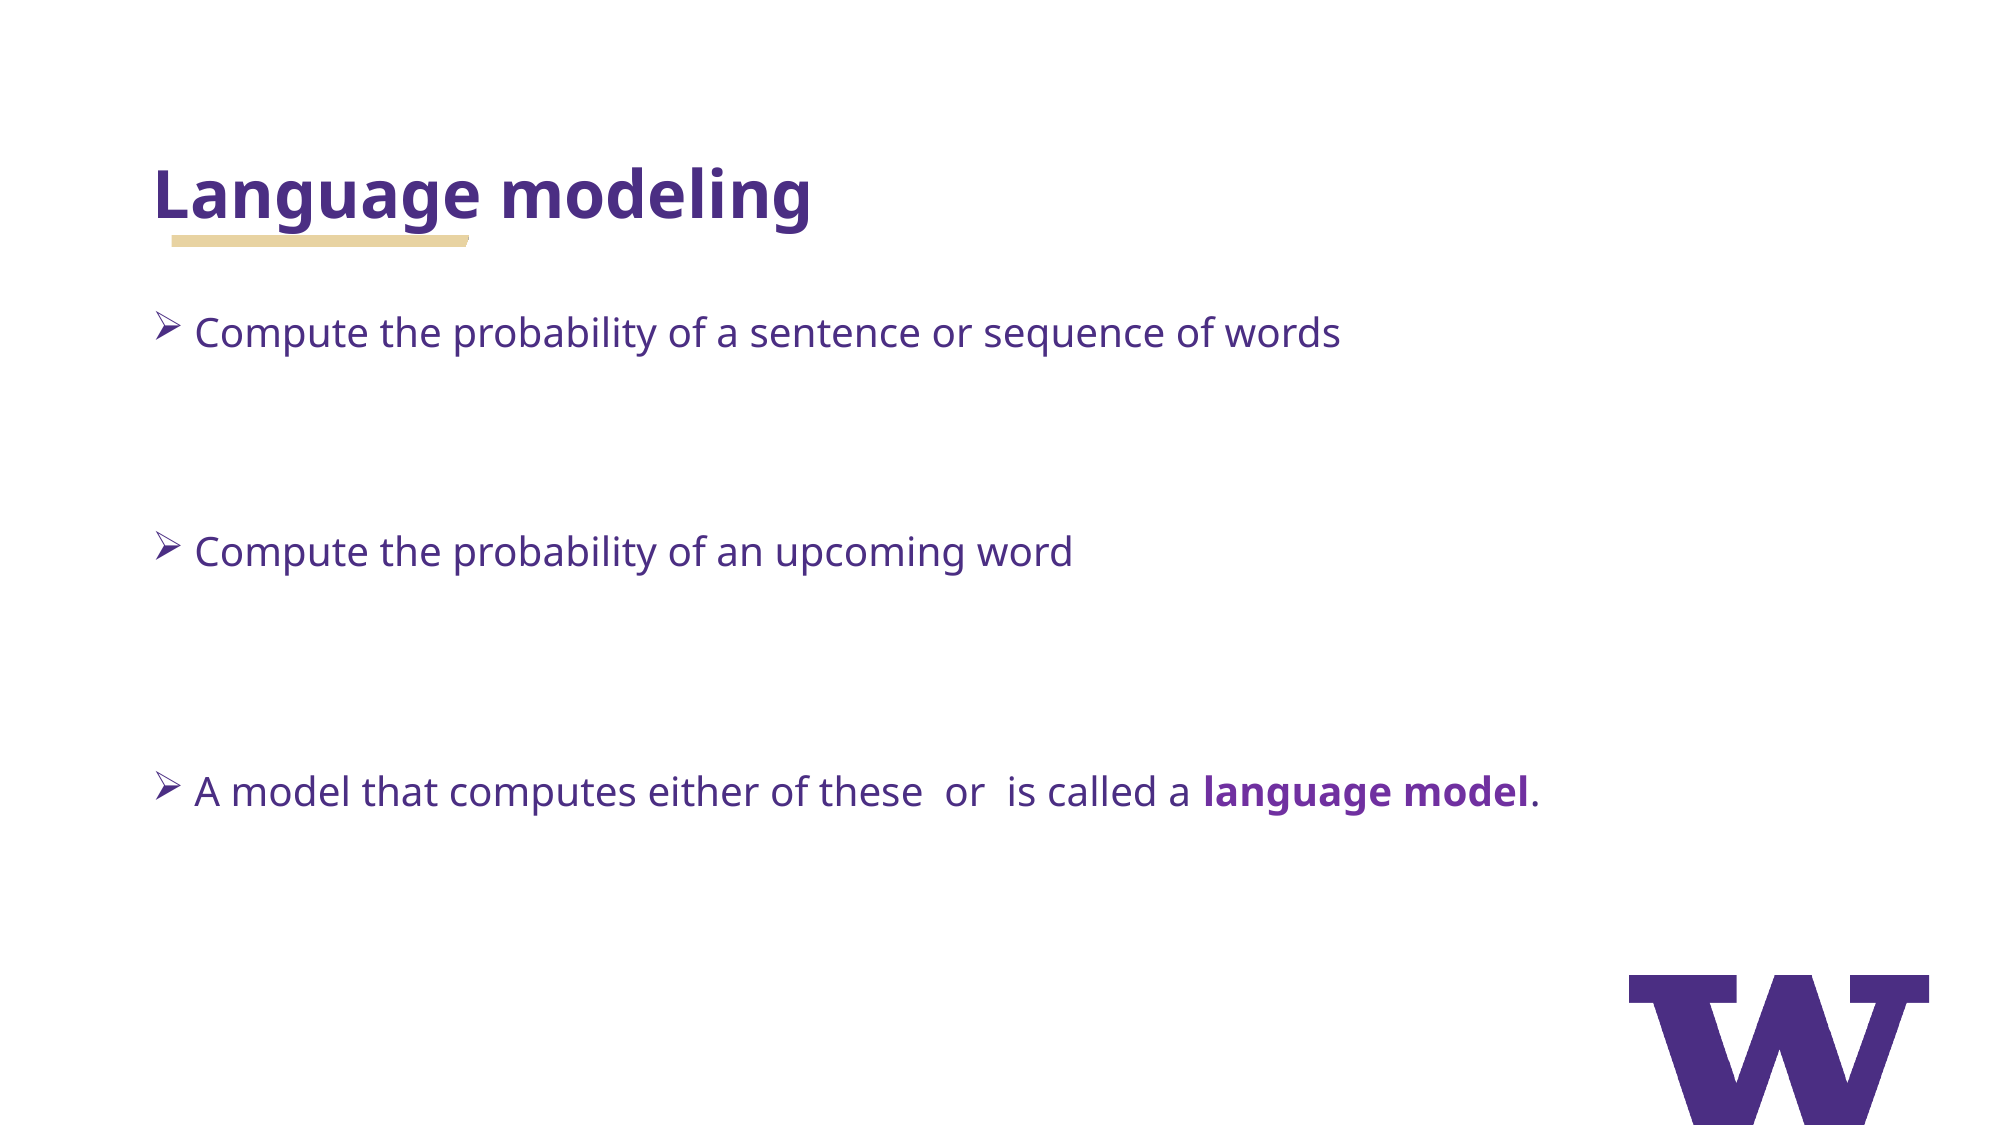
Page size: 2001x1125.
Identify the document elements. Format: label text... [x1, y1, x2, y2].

picture [171, 240, 469, 247]
title Language modeling [137, 59, 1863, 240]
picture [1629, 975, 1930, 1125]
